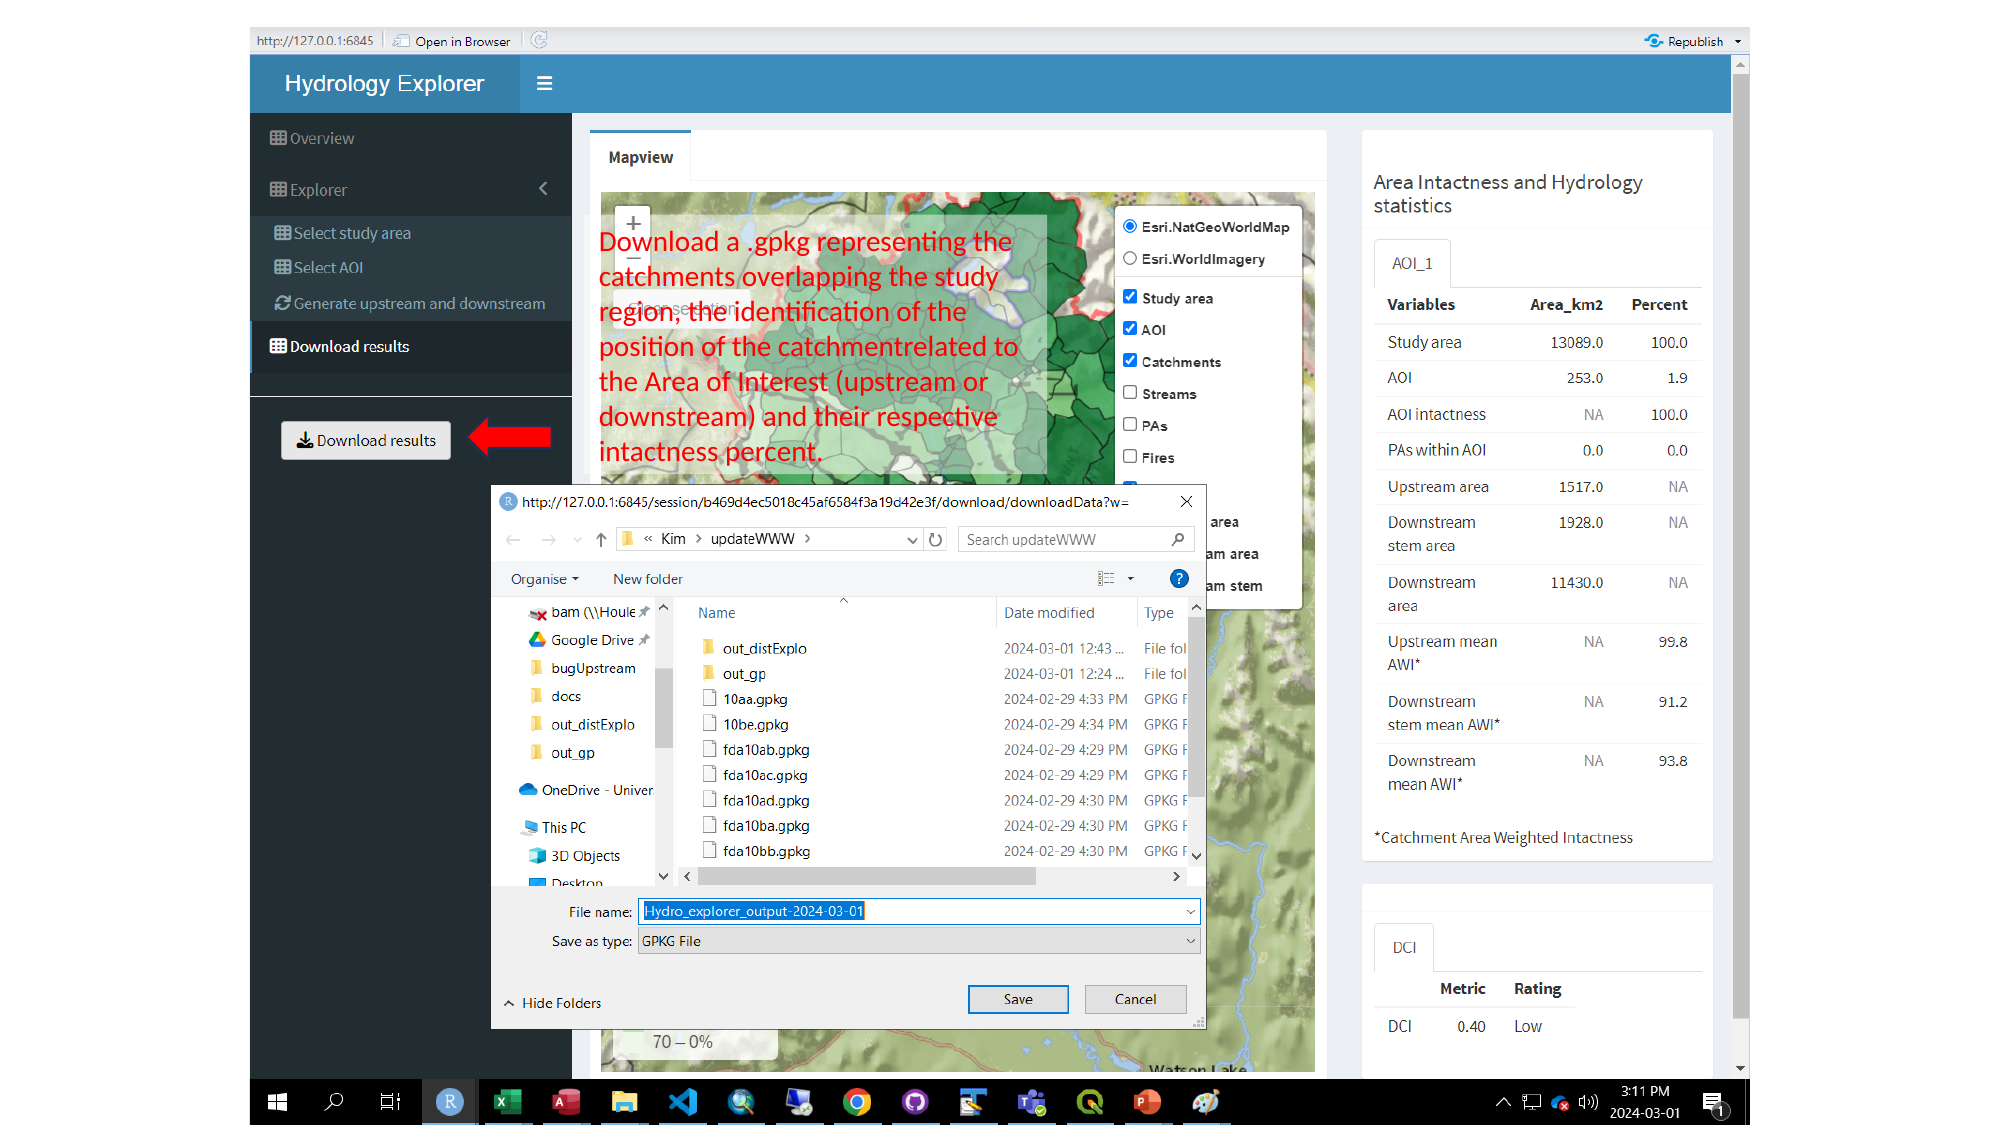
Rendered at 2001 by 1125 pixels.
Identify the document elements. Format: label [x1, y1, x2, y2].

picture [249, 26, 1750, 1125]
